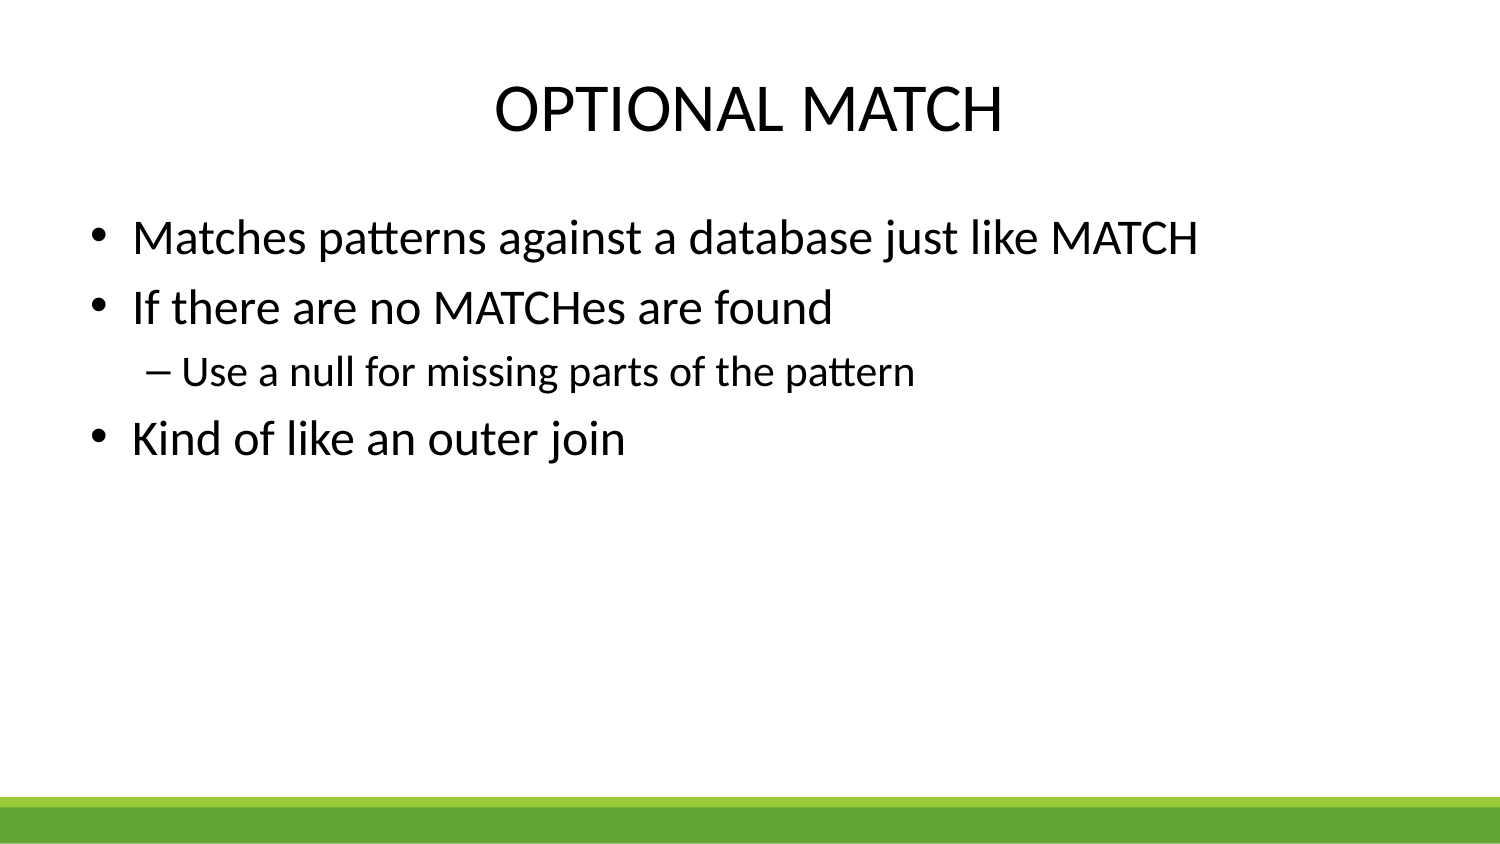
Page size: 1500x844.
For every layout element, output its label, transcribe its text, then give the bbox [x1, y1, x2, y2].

title OPTIONAL MATCH [75, 33, 1425, 175]
list Matches patterns against a database just like MATCH If there are no MATCHes are found Use a null for missing parts of the pattern Kind of like an outer join [75, 196, 1425, 754]
